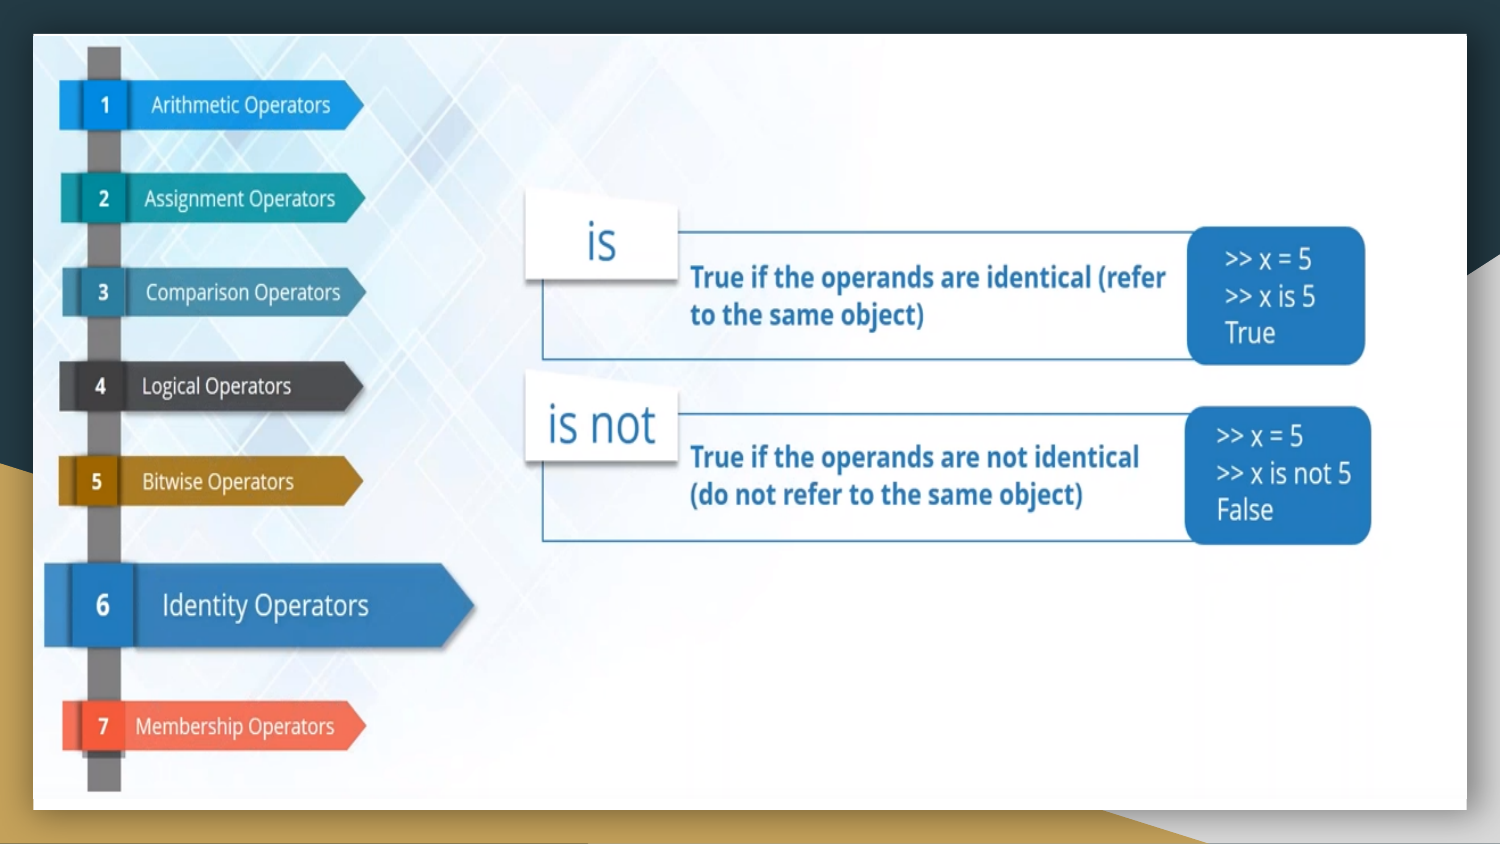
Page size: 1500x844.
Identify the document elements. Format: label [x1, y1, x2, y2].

picture [32, 35, 1468, 799]
